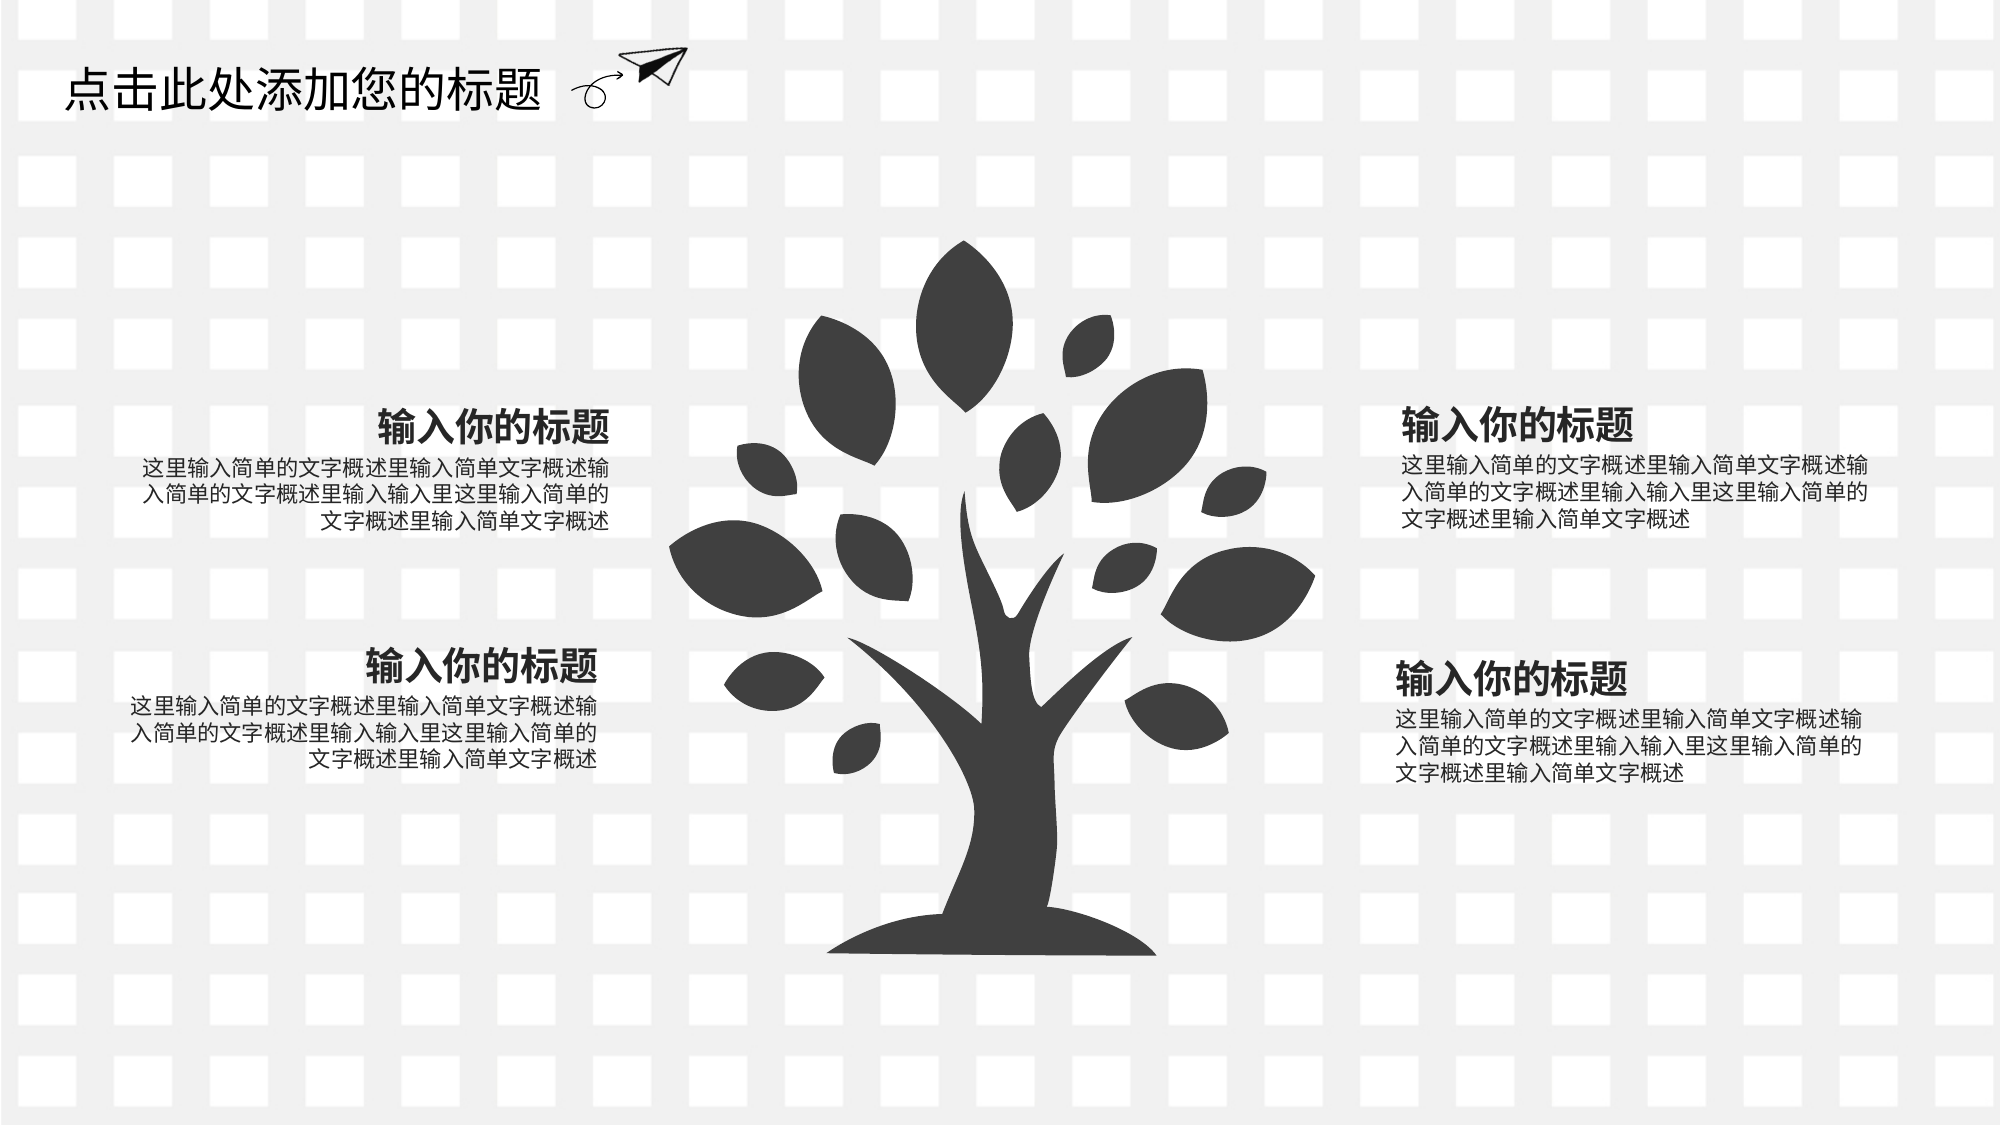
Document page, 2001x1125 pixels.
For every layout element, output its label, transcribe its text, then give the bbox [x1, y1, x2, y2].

text_box 点击此处添加您的标题 [48, 52, 559, 125]
text_box 输入你的标题 这里输入简单的文字概述里输入简单文字概述输入简单的文字概述里输入输入里这里输入简单的文字概述里输入简单文字概述 [102, 631, 618, 829]
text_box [581, 43, 686, 109]
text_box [669, 240, 1316, 956]
text_box 输入你的标题 这里输入简单的文字概述里输入简单文字概述输入简单的文字概述里输入输入里这里输入简单的文字概述里输入简单文字概述 [114, 392, 631, 590]
picture [0, 0, 2000, 1125]
text_box 输入你的标题 这里输入简单的文字概述里输入简单文字概述输入简单的文字概述里输入输入里这里输入简单的文字概述里输入简单文字概述 [1375, 644, 1892, 842]
text_box 输入你的标题 这里输入简单的文字概述里输入简单文字概述输入简单的文字概述里输入输入里这里输入简单的文字概述里输入简单文字概述 [1381, 390, 1898, 588]
